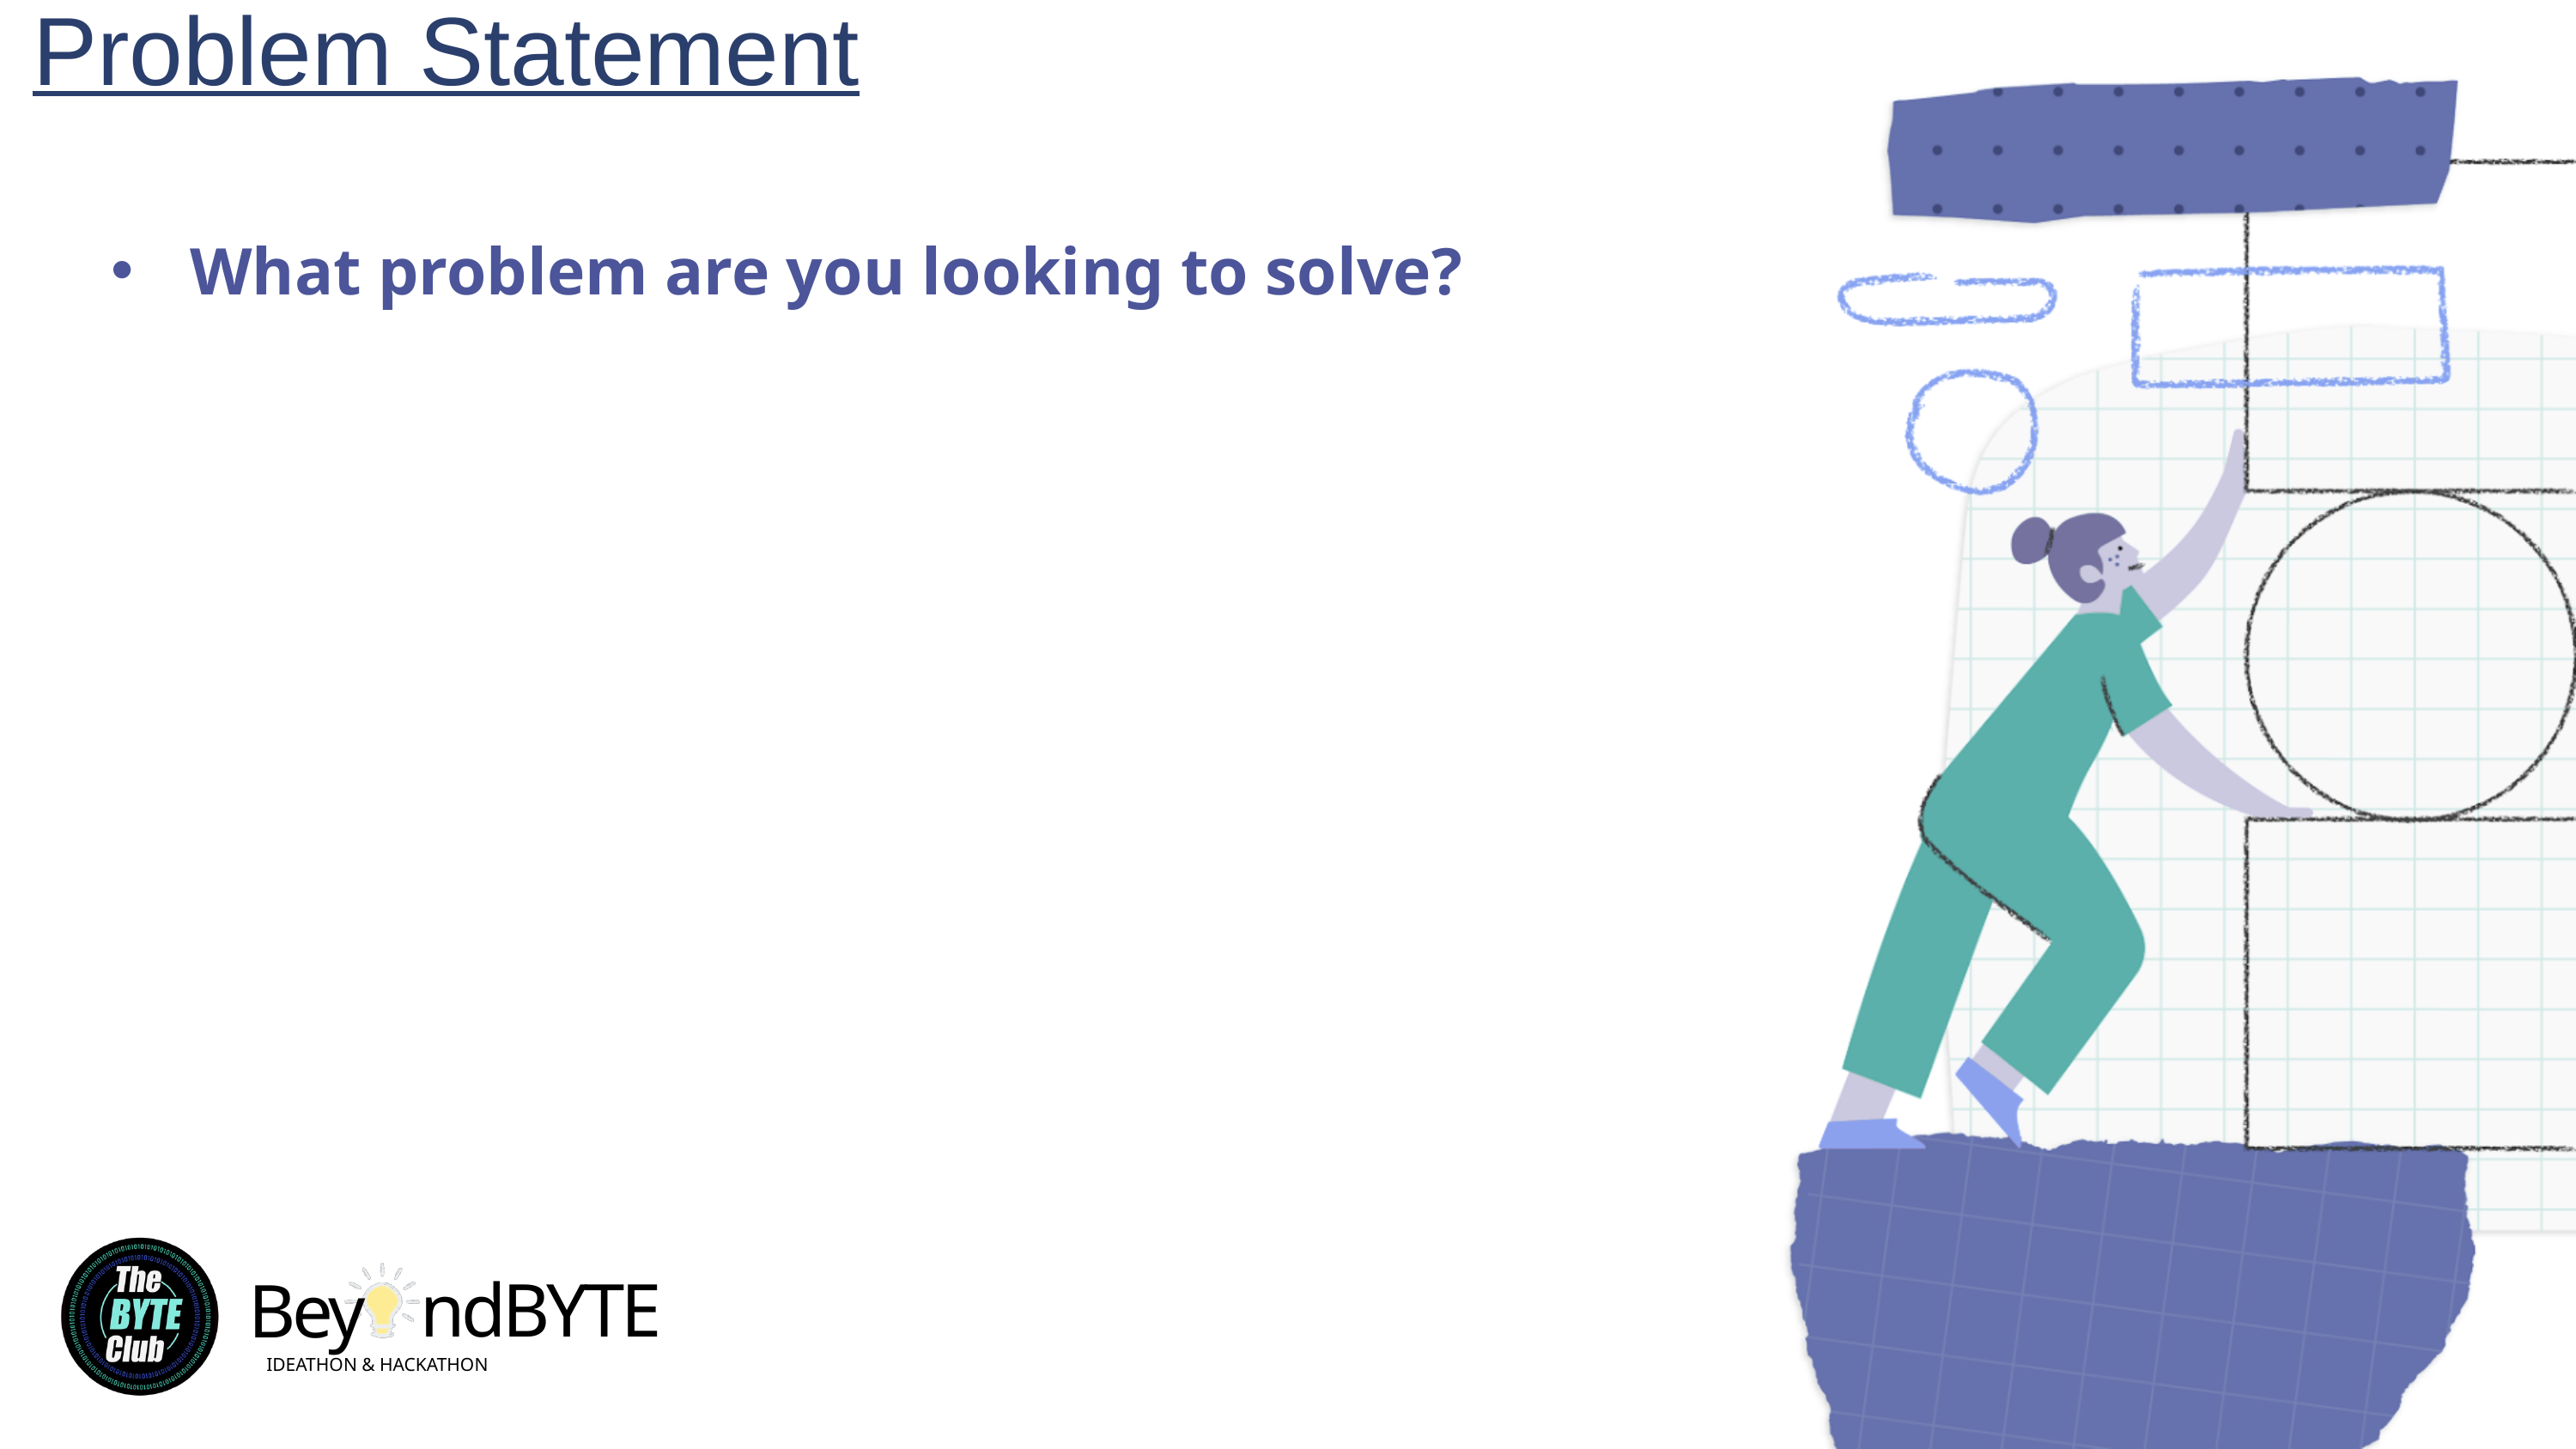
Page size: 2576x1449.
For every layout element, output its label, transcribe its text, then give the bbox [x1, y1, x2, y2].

text_box [1737, 0, 2576, 1449]
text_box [32, 0, 1368, 170]
text_box ndBYTE [387, 1249, 695, 1352]
text_box [7, 1184, 272, 1449]
text_box IDEATHON & HACKATHON [266, 1349, 574, 1375]
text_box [33, 231, 1738, 1082]
text_box Bey [239, 1250, 375, 1353]
text_box [375, 1263, 387, 1338]
